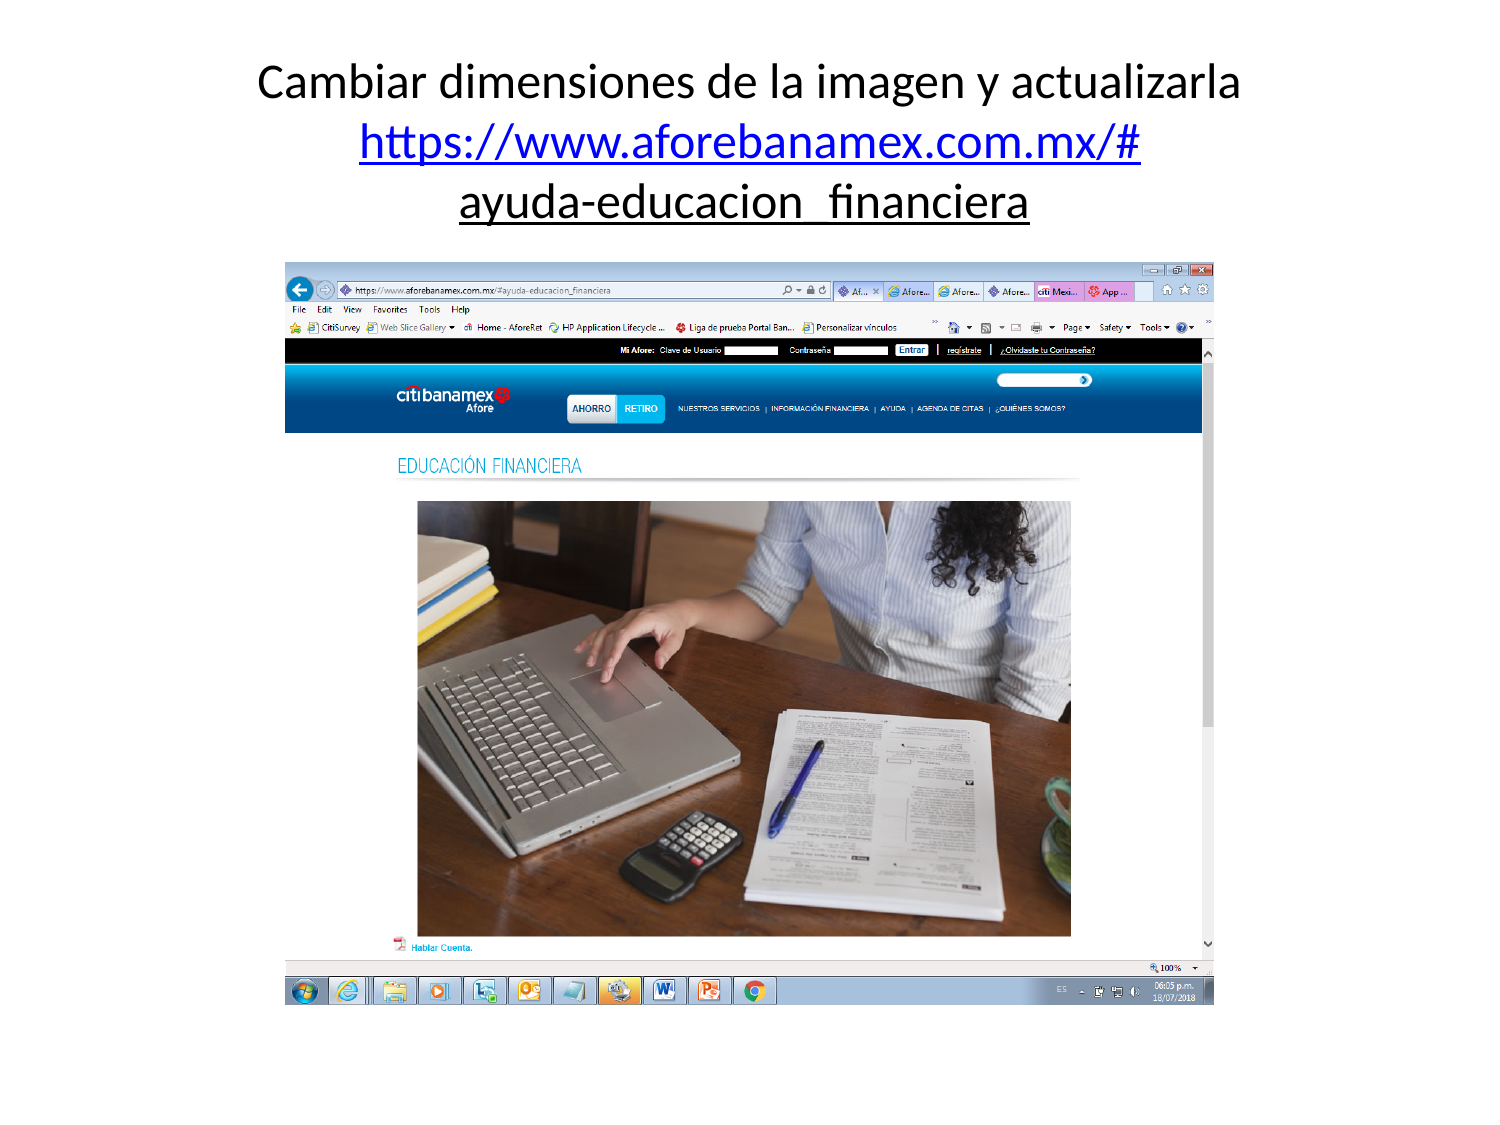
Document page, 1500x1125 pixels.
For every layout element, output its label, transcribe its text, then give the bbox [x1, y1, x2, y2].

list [285, 262, 1215, 1006]
title Cambiar dimensiones de la imagen y actualizarla https://www.aforebanamex.com.mx/#ayuda-educacion_financiera [75, 45, 1425, 233]
